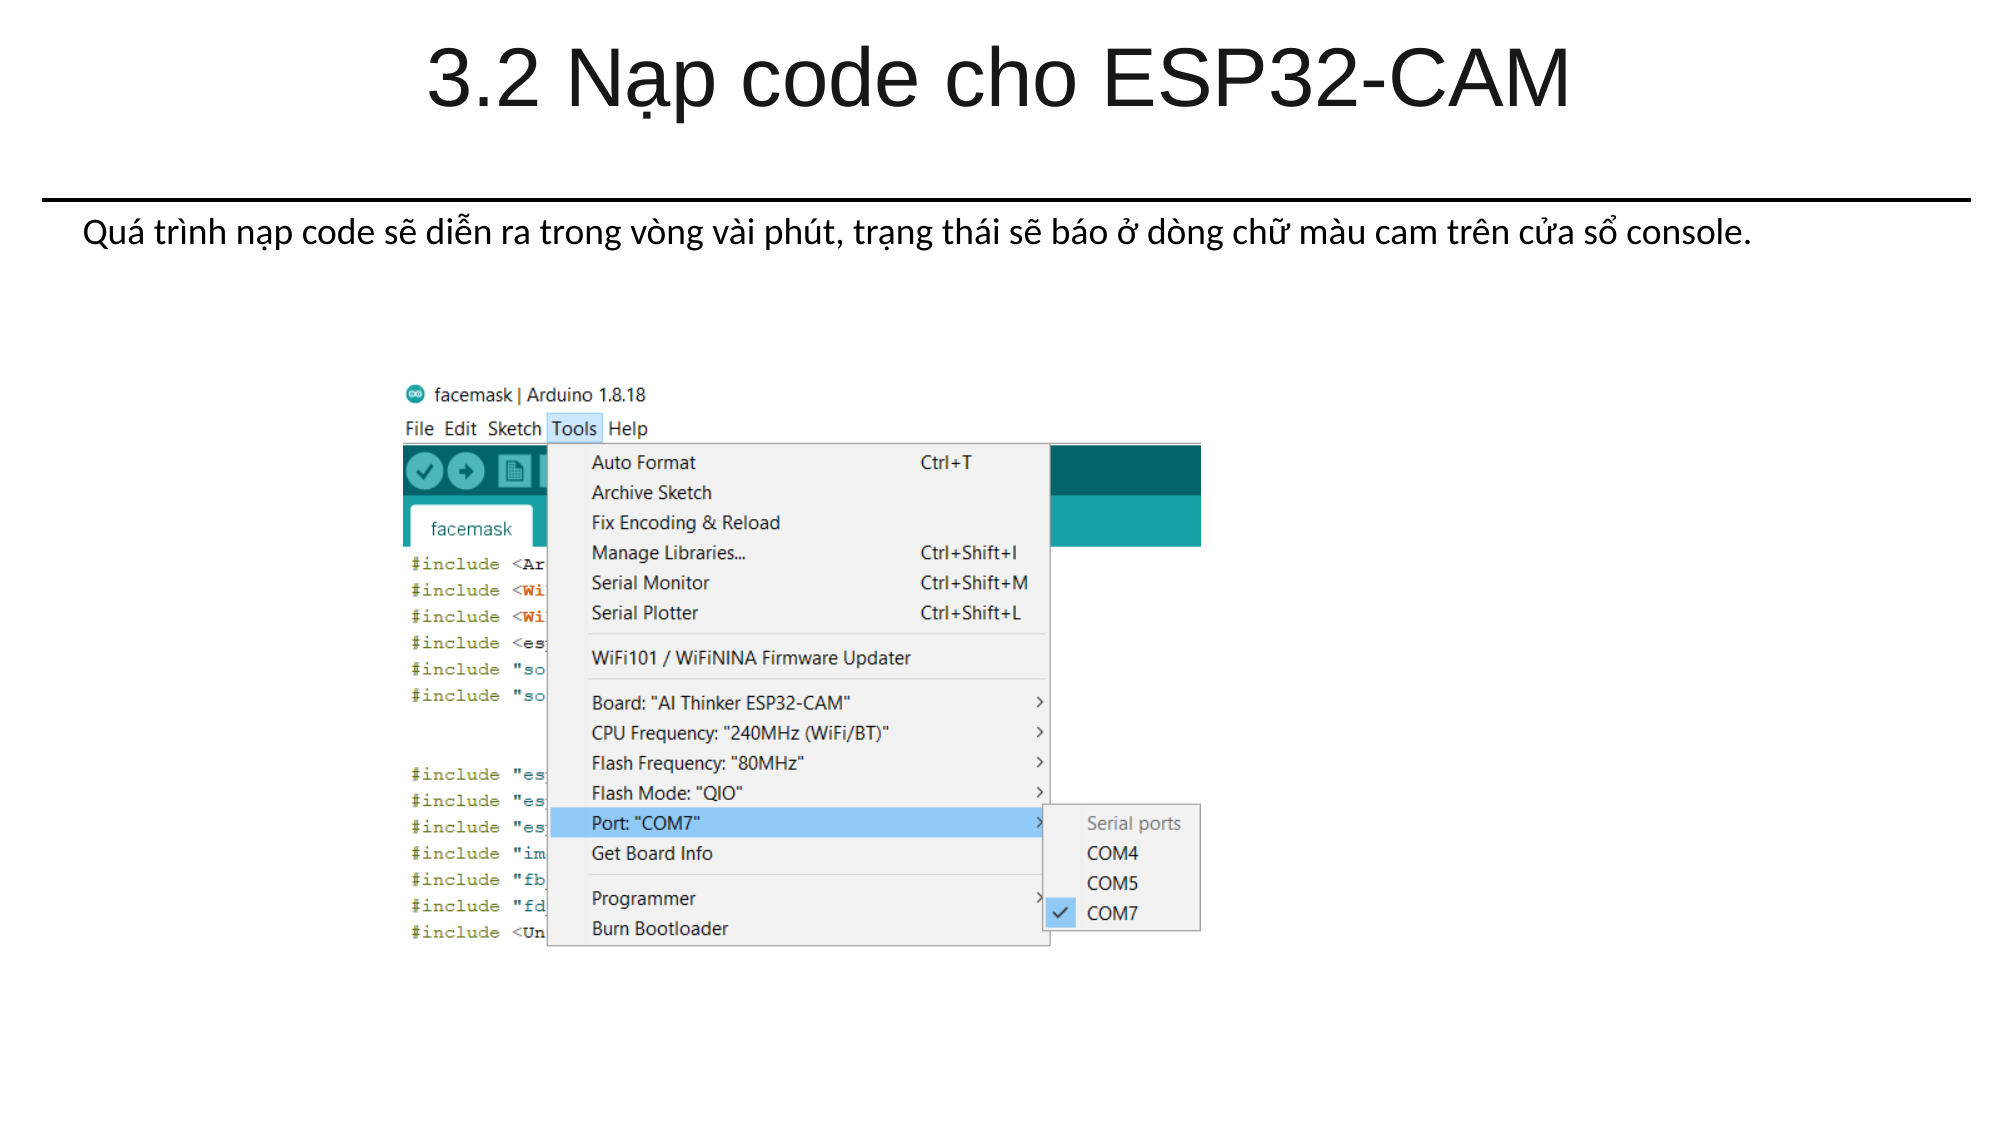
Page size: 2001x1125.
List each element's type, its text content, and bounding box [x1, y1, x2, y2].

text_box Quá trình nạp code sẽ diễn ra trong vòng vài phút, trạng thái sẽ báo ở dòng chữ màu cam trên cửa sổ console. [67, 201, 1933, 260]
title 3.2 Nạp code cho ESP32-CAM [249, 10, 1750, 148]
picture [402, 379, 1201, 949]
